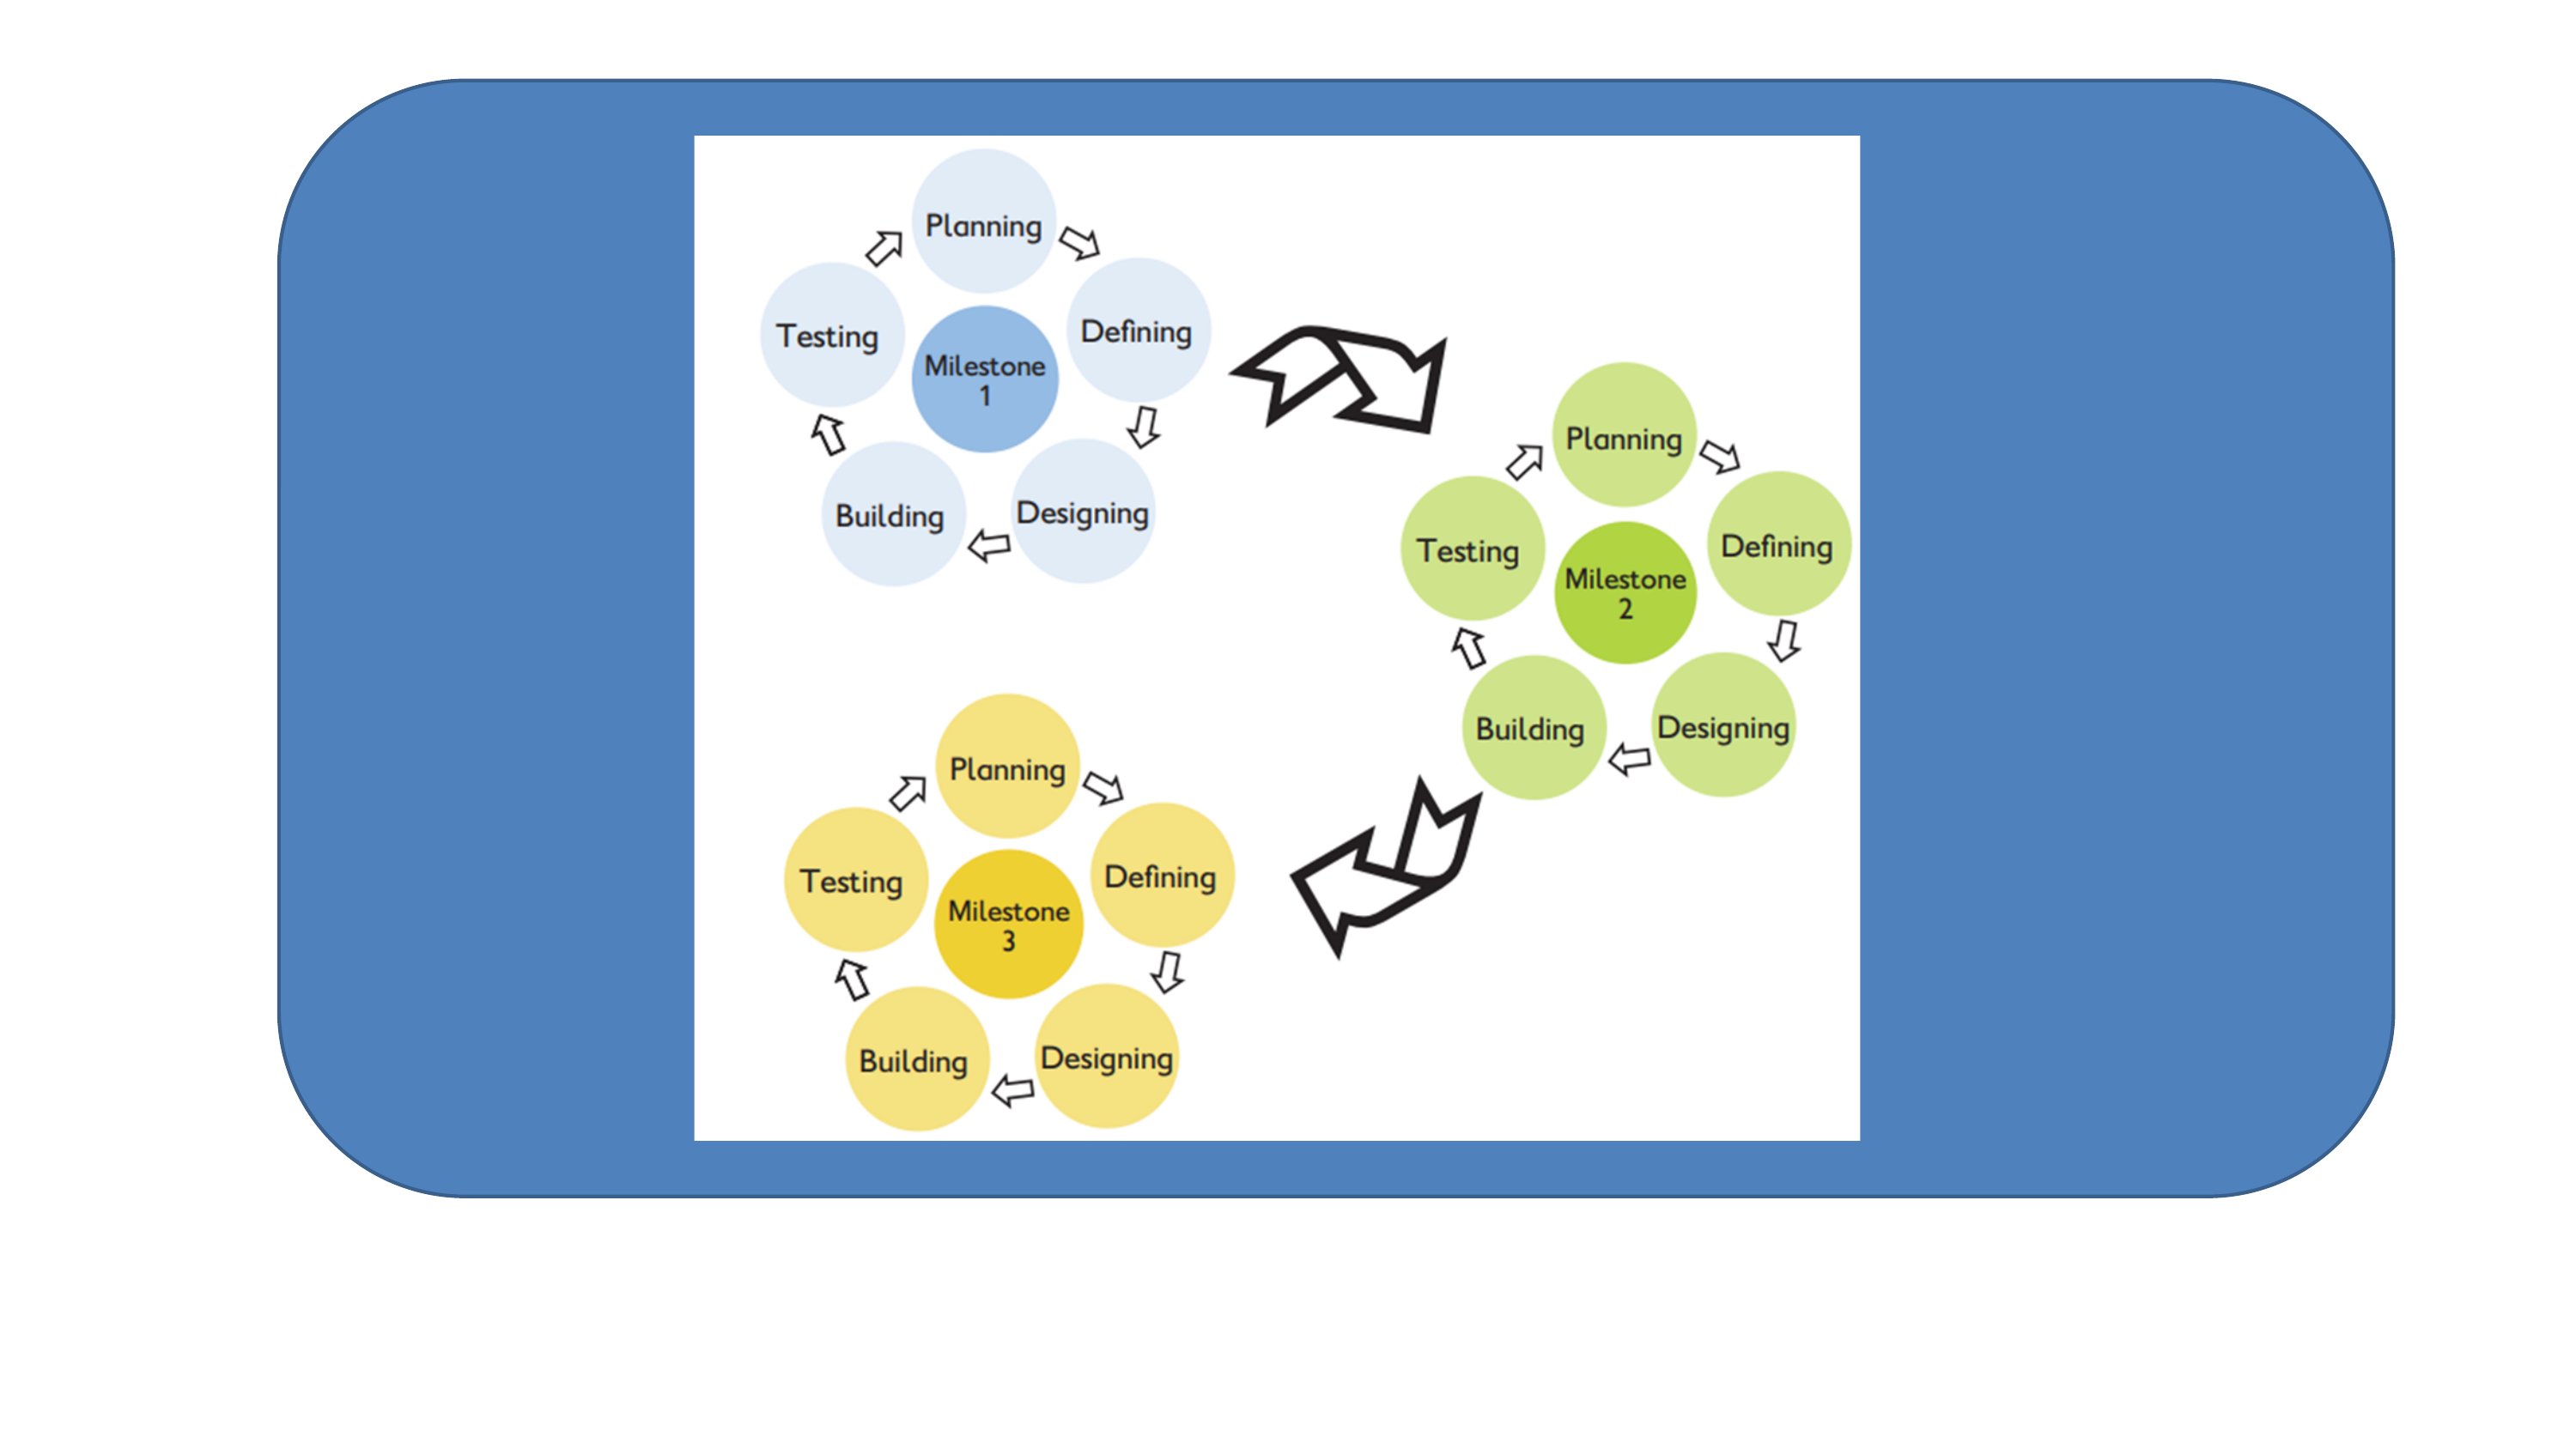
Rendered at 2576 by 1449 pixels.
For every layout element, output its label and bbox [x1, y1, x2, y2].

text_box [694, 136, 1861, 1141]
text_box [276, 78, 2396, 1198]
